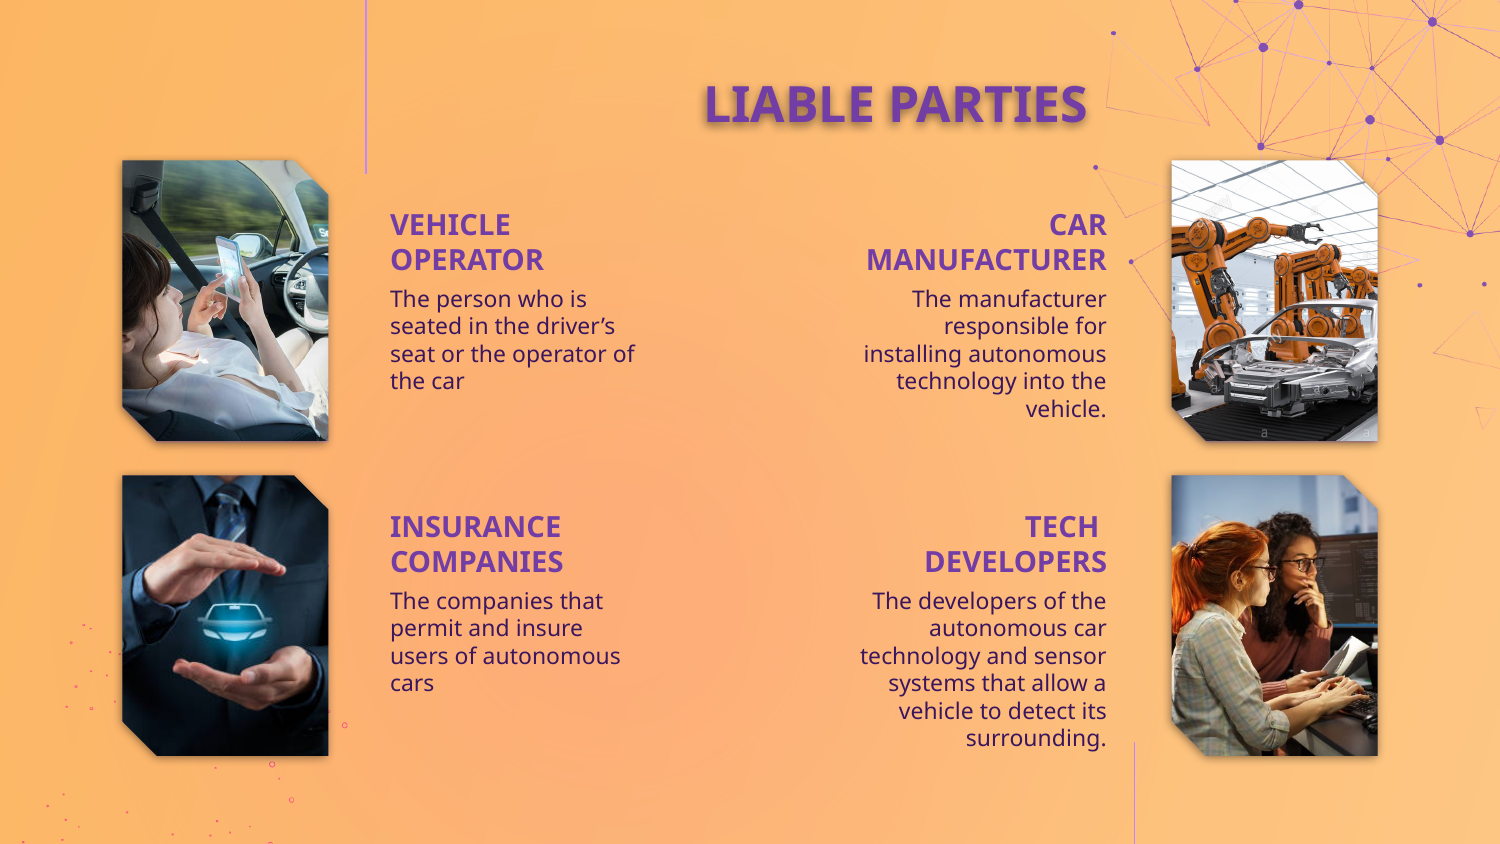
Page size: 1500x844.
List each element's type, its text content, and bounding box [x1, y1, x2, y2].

title INSURANCE COMPANIES [374, 523, 670, 594]
title VEHICLE OPERATOR [374, 220, 670, 292]
title CAR MANUFACTURER [827, 220, 1123, 269]
subtitle The companies that permit and insure users of autonomous cars [374, 571, 656, 737]
title LIABLE PARTIES [468, 57, 1324, 214]
picture [0, 0, 1500, 844]
subtitle The developers of the autonomous car technology and sensor systems that allow a vehicle to detect its surrounding. [827, 571, 1123, 737]
subtitle The manufacturer responsible for installing autonomous technology into the vehicle. [827, 269, 1123, 434]
subtitle The person who is seated in the driver’s seat or the operator of the car [374, 269, 656, 434]
title TECH DEVELOPERS [827, 523, 1123, 571]
